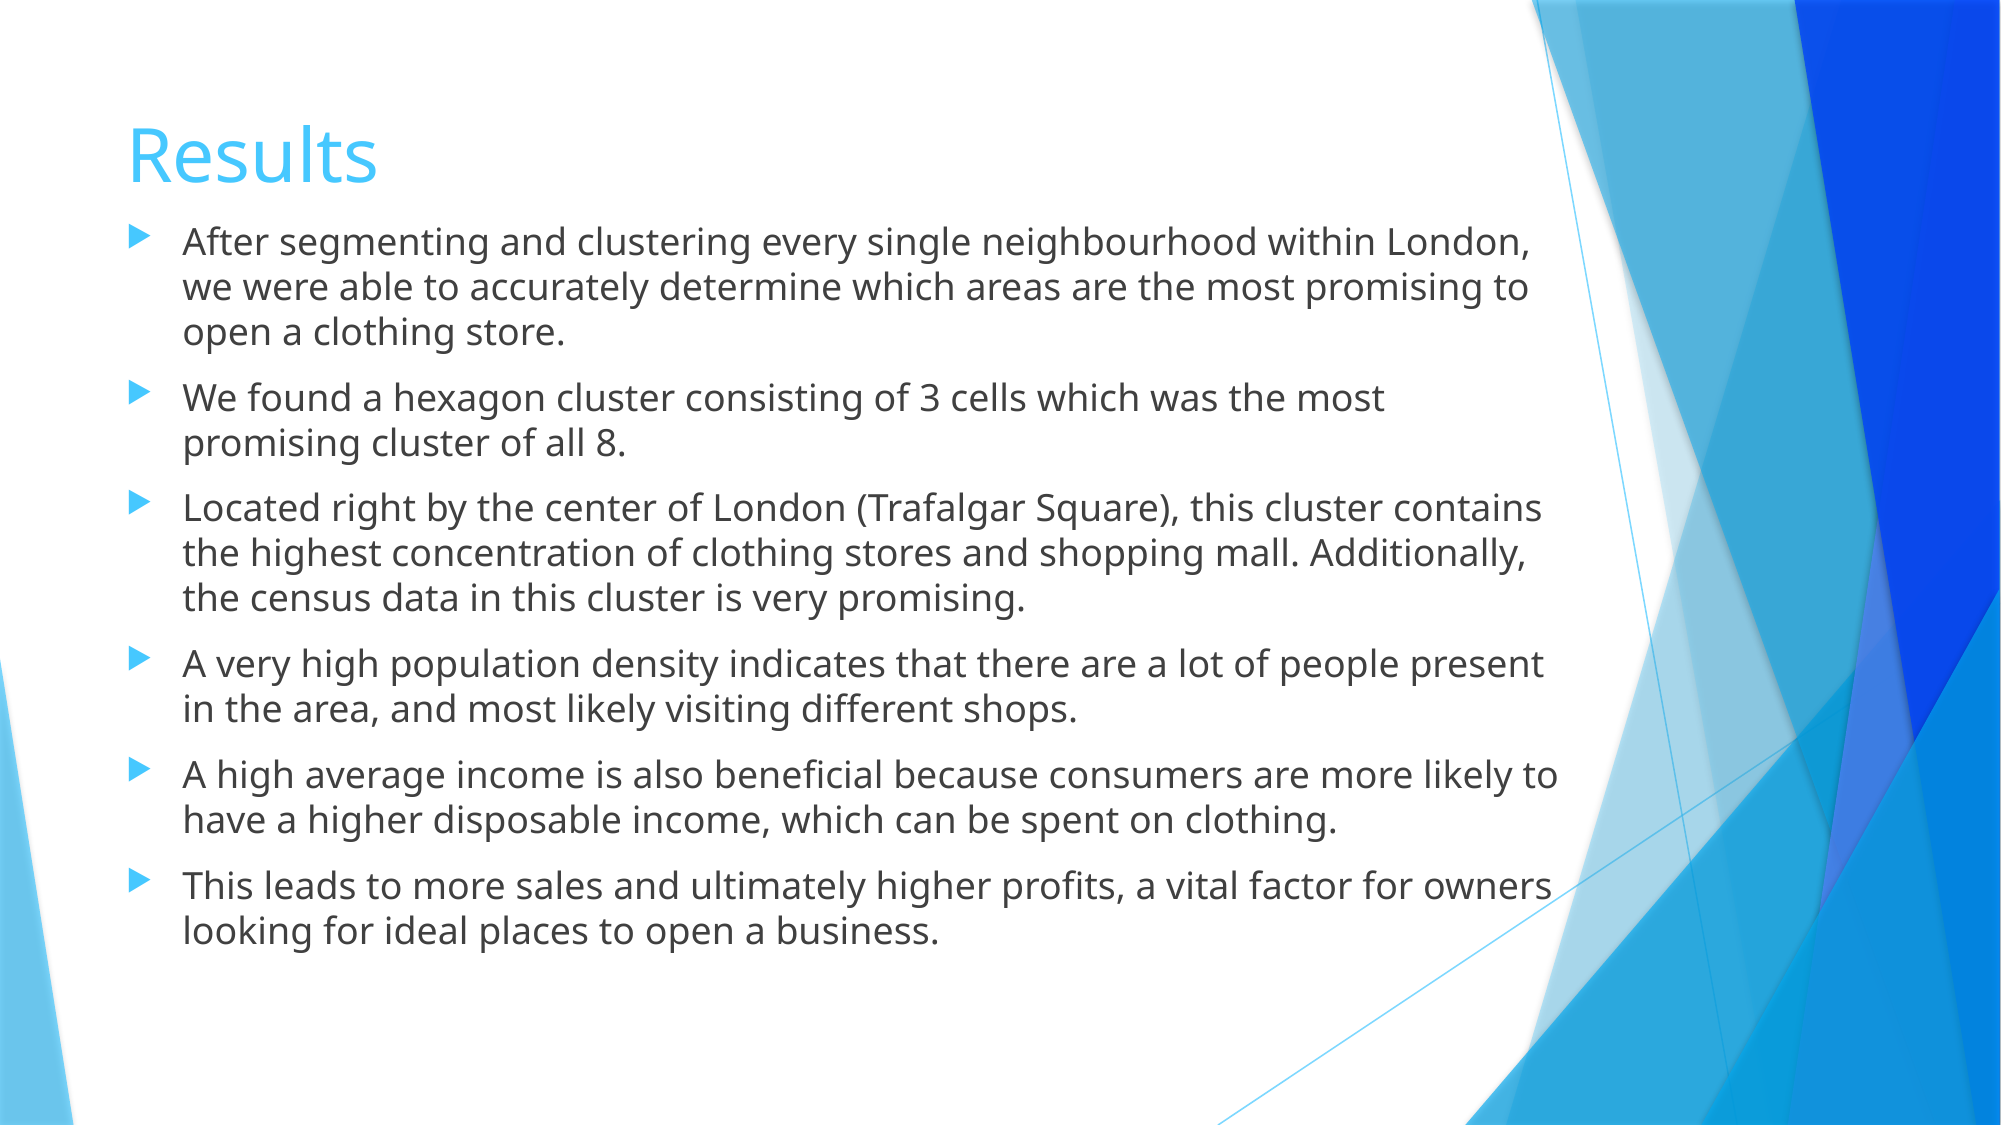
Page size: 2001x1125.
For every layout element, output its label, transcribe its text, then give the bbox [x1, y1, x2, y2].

title Results [111, 99, 1522, 210]
list After segmenting and clustering every single neighbourhood within London, we were able to accurately determine which areas are the most promising to open a clothing store. We found a hexagon cluster consisting of 3 cells which was the most promising cluster of all 8. Located right by the center of London (Trafalgar Square), this cluster contains the highest concentration of clothing stores and shopping mall. Additionally, the census data in this cluster is very promising. A very high population density indicates that there are a lot of people present in the area, and most likely visiting different shops. A high average income is also beneficial because consumers are more likely to have a higher disposable income, which can be spent on clothing. This leads to more sales and ultimately higher profits, a vital factor for owners looking for ideal places to open a business. [111, 210, 1579, 1045]
